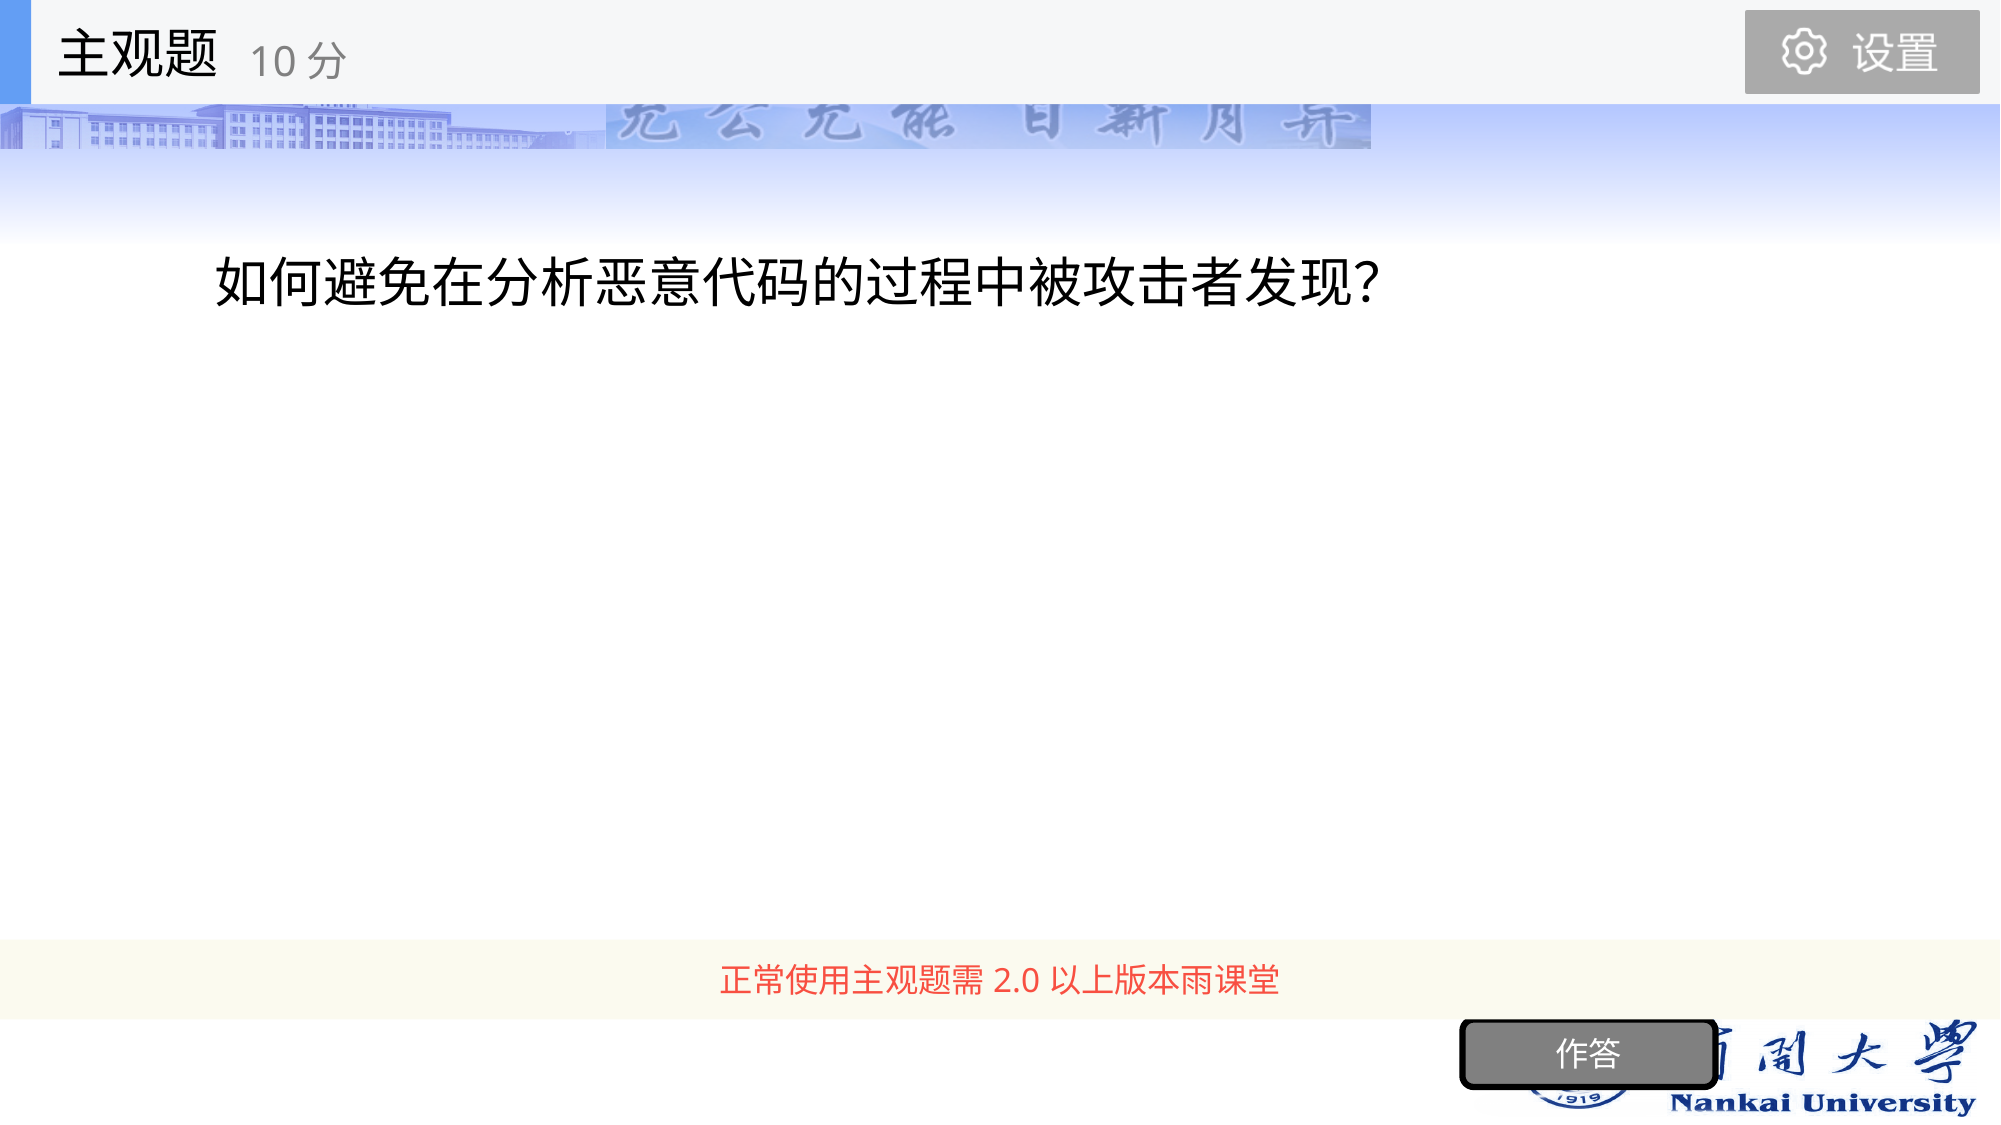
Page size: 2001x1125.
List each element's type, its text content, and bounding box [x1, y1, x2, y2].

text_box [0, 0, 2000, 105]
text_box 正常使用主观题需2.0以上版本雨课堂 [0, 938, 2000, 1021]
picture [1745, 10, 1980, 94]
text_box 作答 [1461, 1021, 1717, 1089]
picture [1456, 1021, 1977, 1125]
text_box 如何避免在分析恶意代码的过程中被攻击者发现？ [200, 105, 1800, 457]
